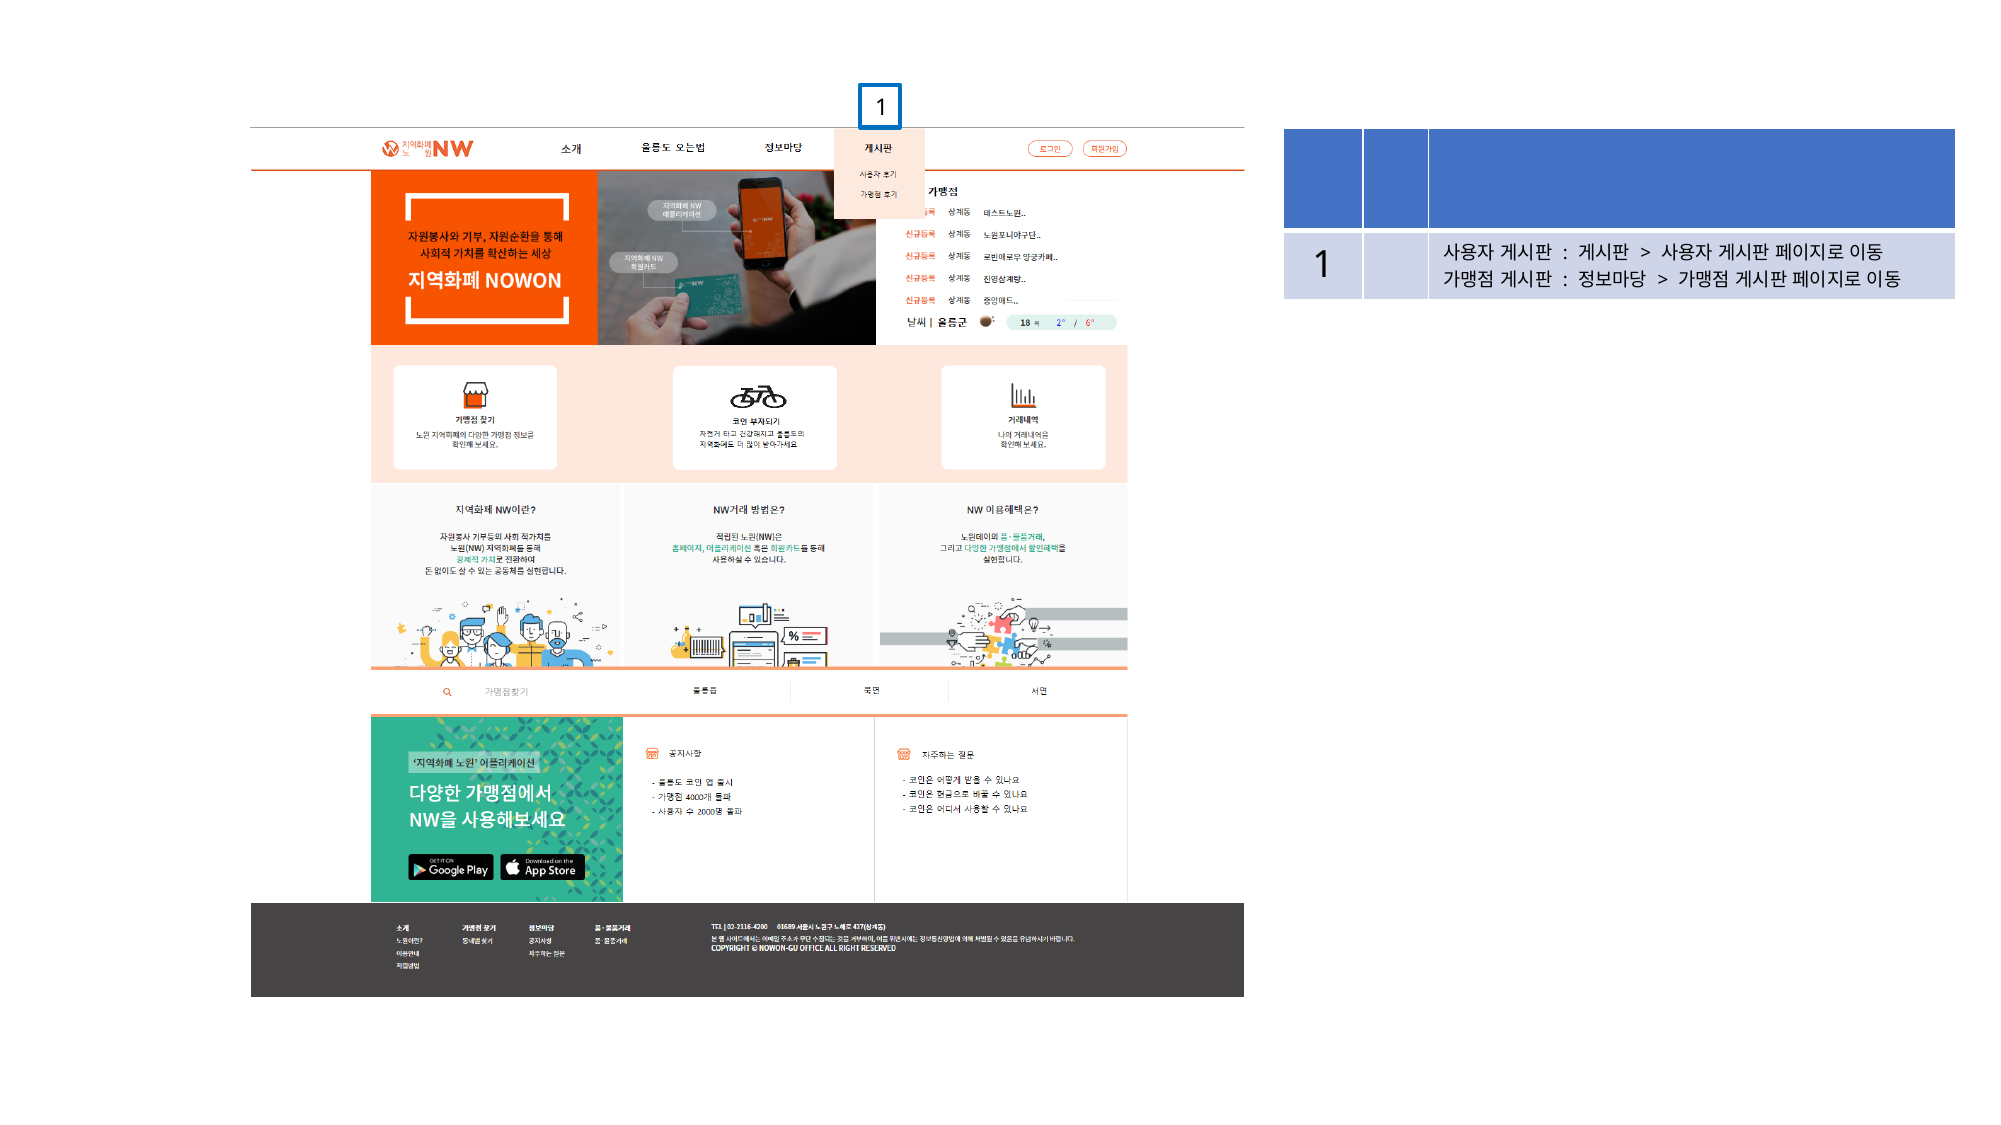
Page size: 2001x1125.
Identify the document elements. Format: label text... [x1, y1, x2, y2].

table_cell 1 [1284, 233, 1362, 299]
text_box 1 [860, 85, 900, 127]
table_header [1364, 129, 1428, 228]
table_header [1284, 129, 1362, 228]
table_cell 사용자 게시판 : 게시판 > 사용자 게시판 페이지로 이동 가맹점 게시판 : 정보마당 > 가맹점 게시판 페이지로 이동 [1429, 233, 1955, 299]
picture [250, 127, 1245, 998]
table_cell [1364, 233, 1428, 299]
table_header [1429, 129, 1955, 228]
